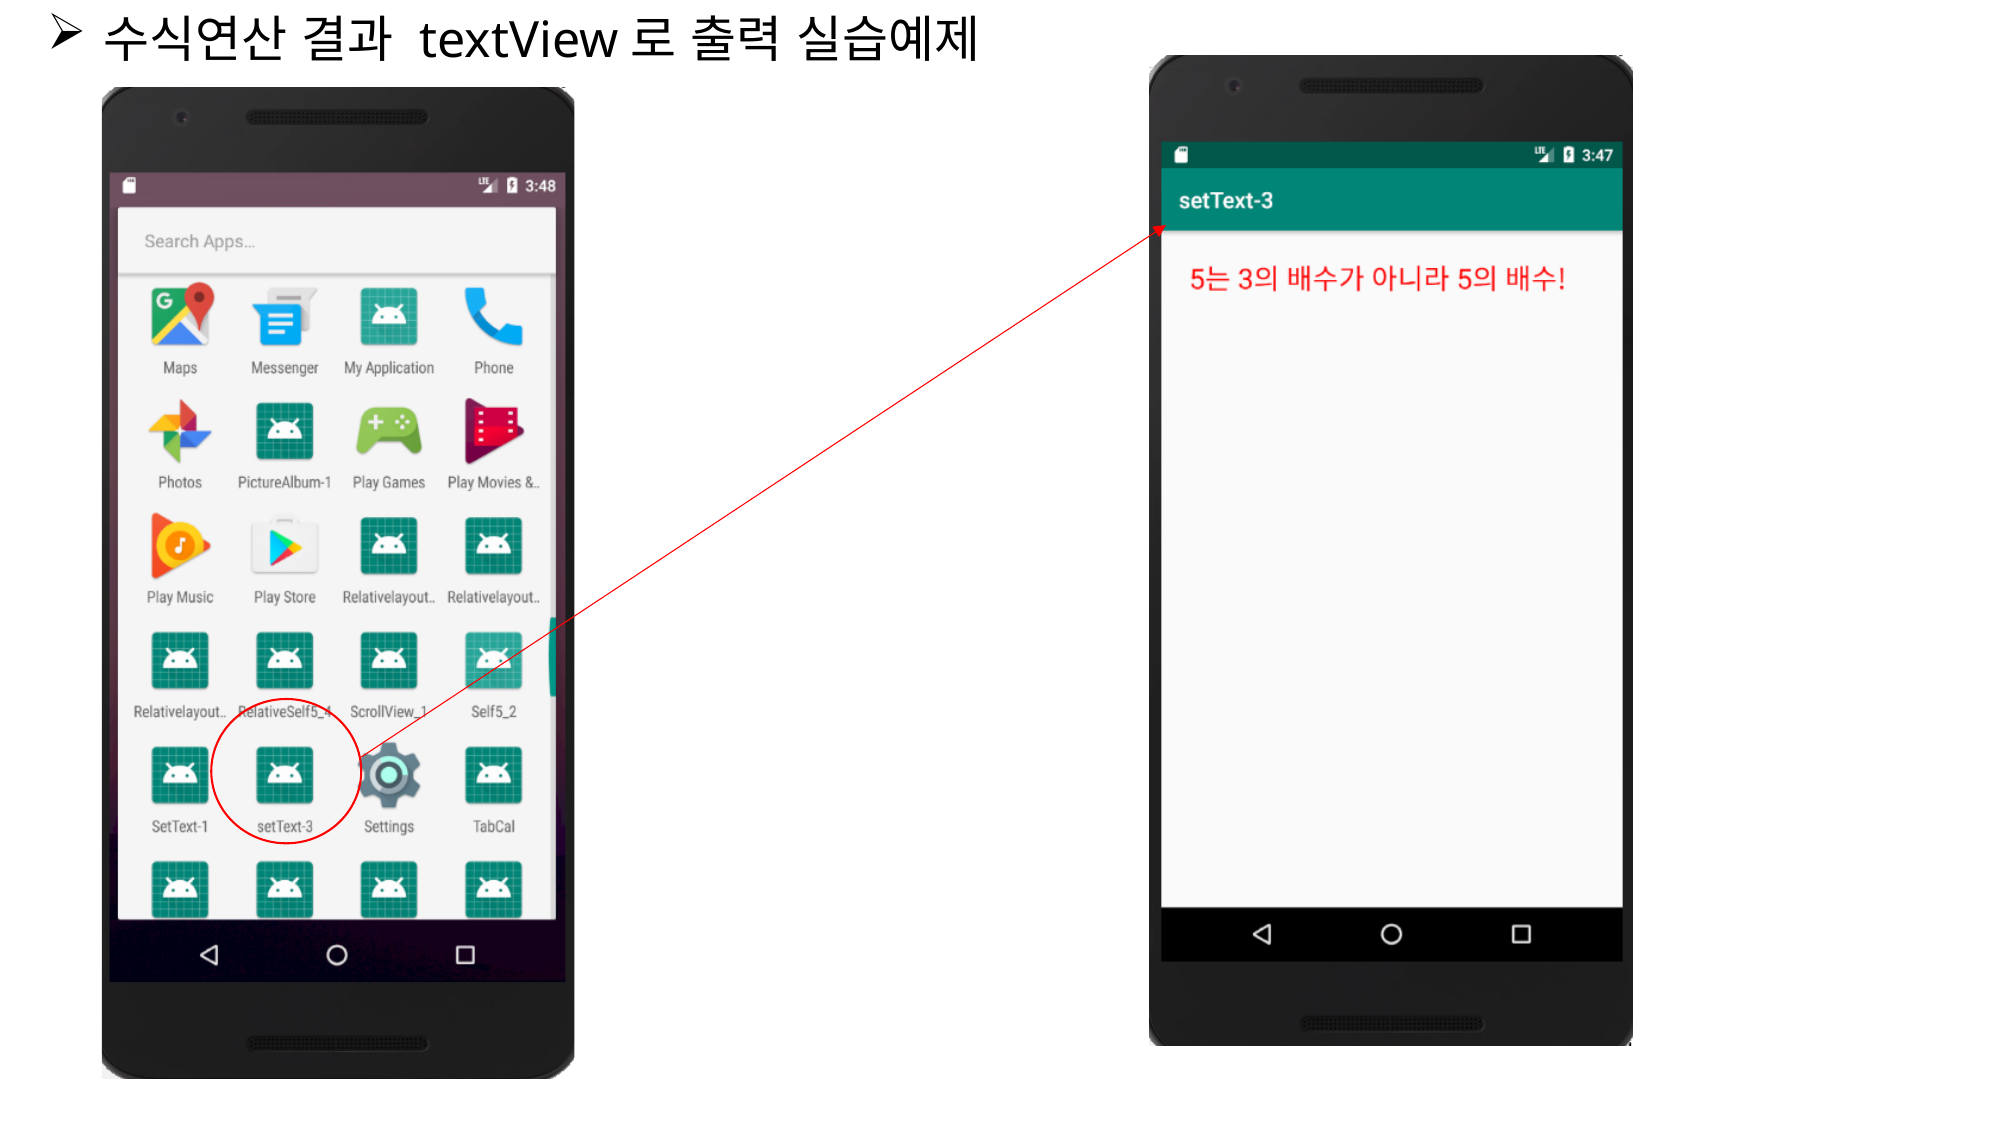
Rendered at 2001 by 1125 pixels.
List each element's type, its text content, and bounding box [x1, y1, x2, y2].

picture [101, 87, 575, 1079]
text_box 수식연산 결과 textView로 출력 실습예제 [32, 0, 996, 75]
picture [1149, 55, 1633, 1046]
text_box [361, 224, 1167, 758]
